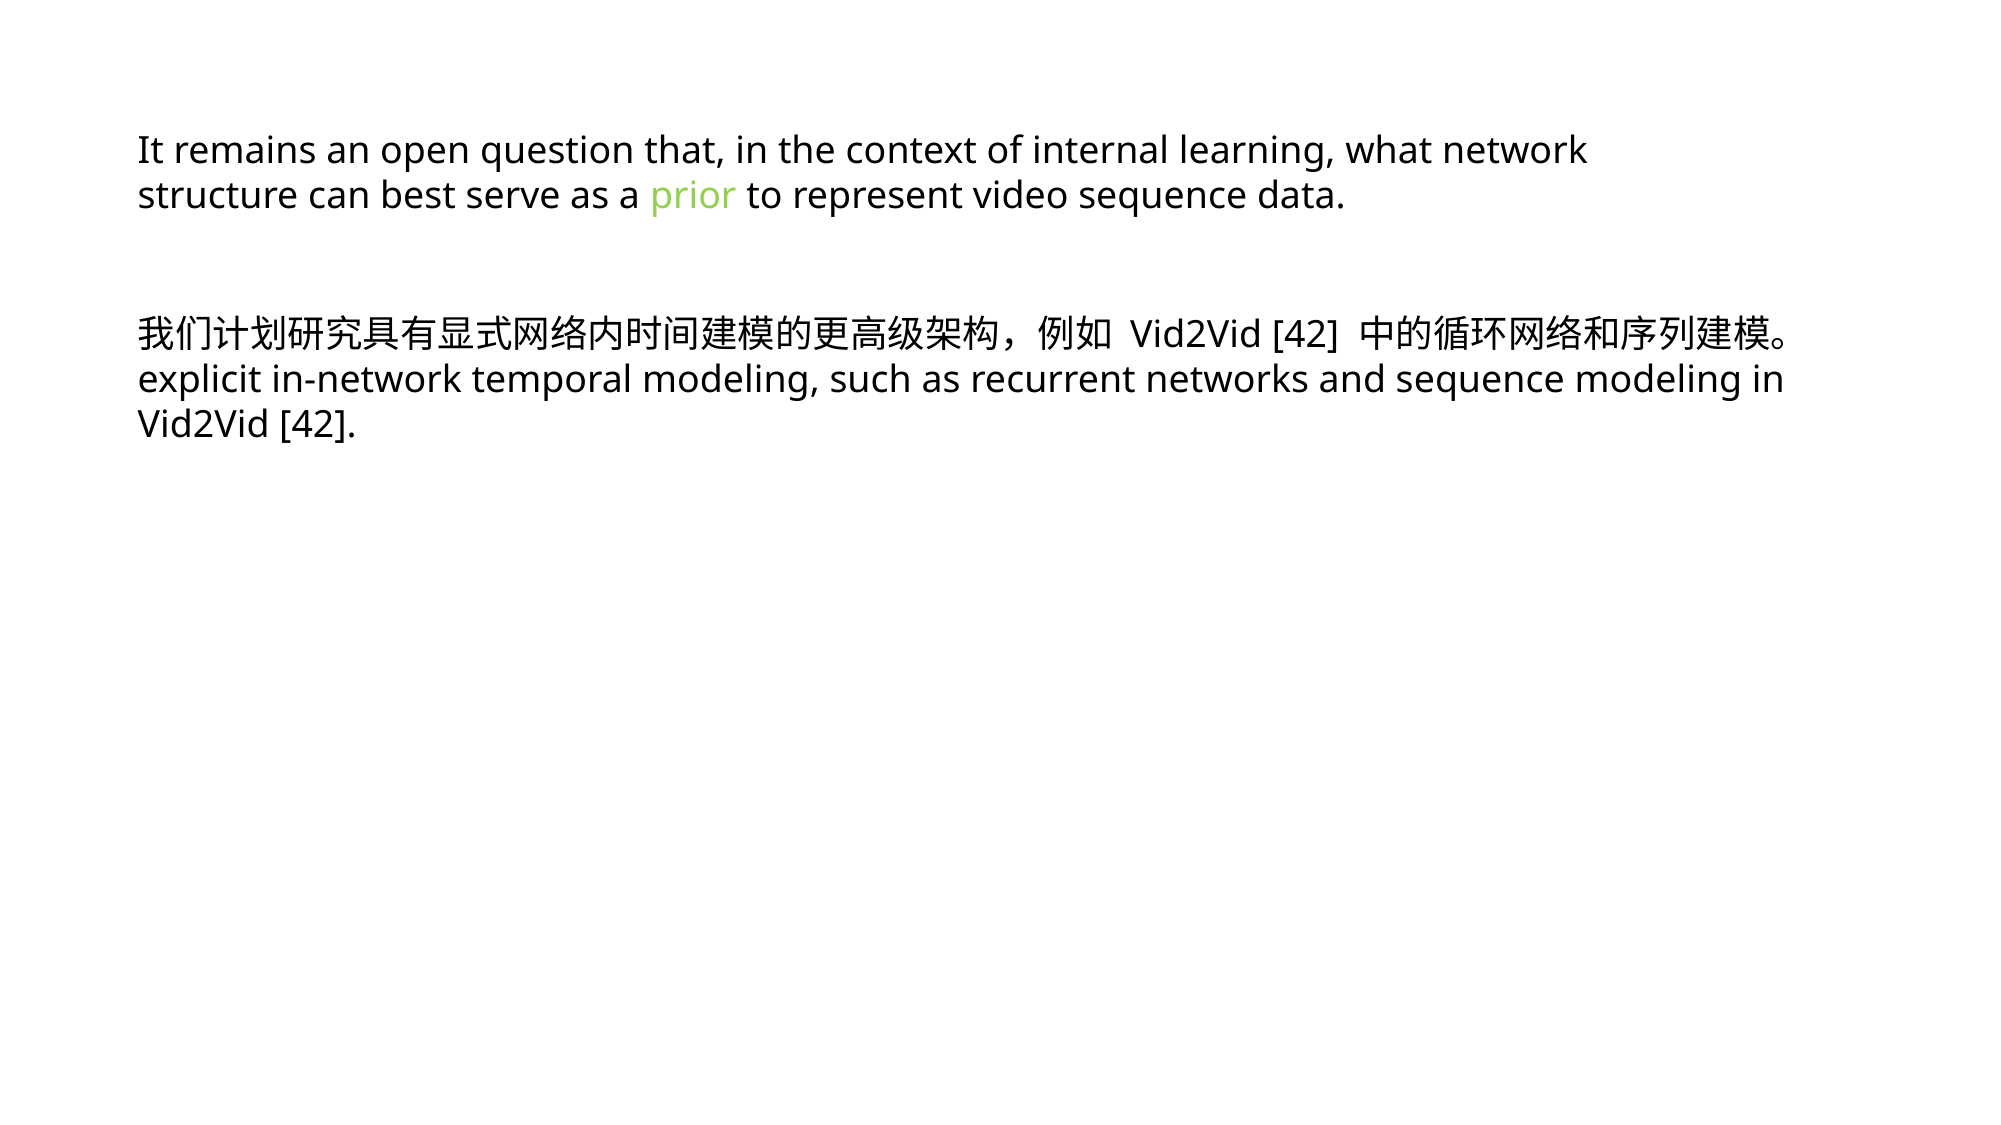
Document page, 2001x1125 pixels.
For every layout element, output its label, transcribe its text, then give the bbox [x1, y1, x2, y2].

text_box 我们计划研究具有显式网络内时间建模的更高级架构，例如 Vid2Vid [42] 中的循环网络和序列建模。 explicit in-network temporal modeling, such as recurrent networks and sequence modeling in Vid2Vid [42]. [122, 302, 1807, 453]
text_box It remains an open question that, in the context of internal learning, what network structure can best serve as a prior to represent video sequence data. [122, 118, 1744, 223]
